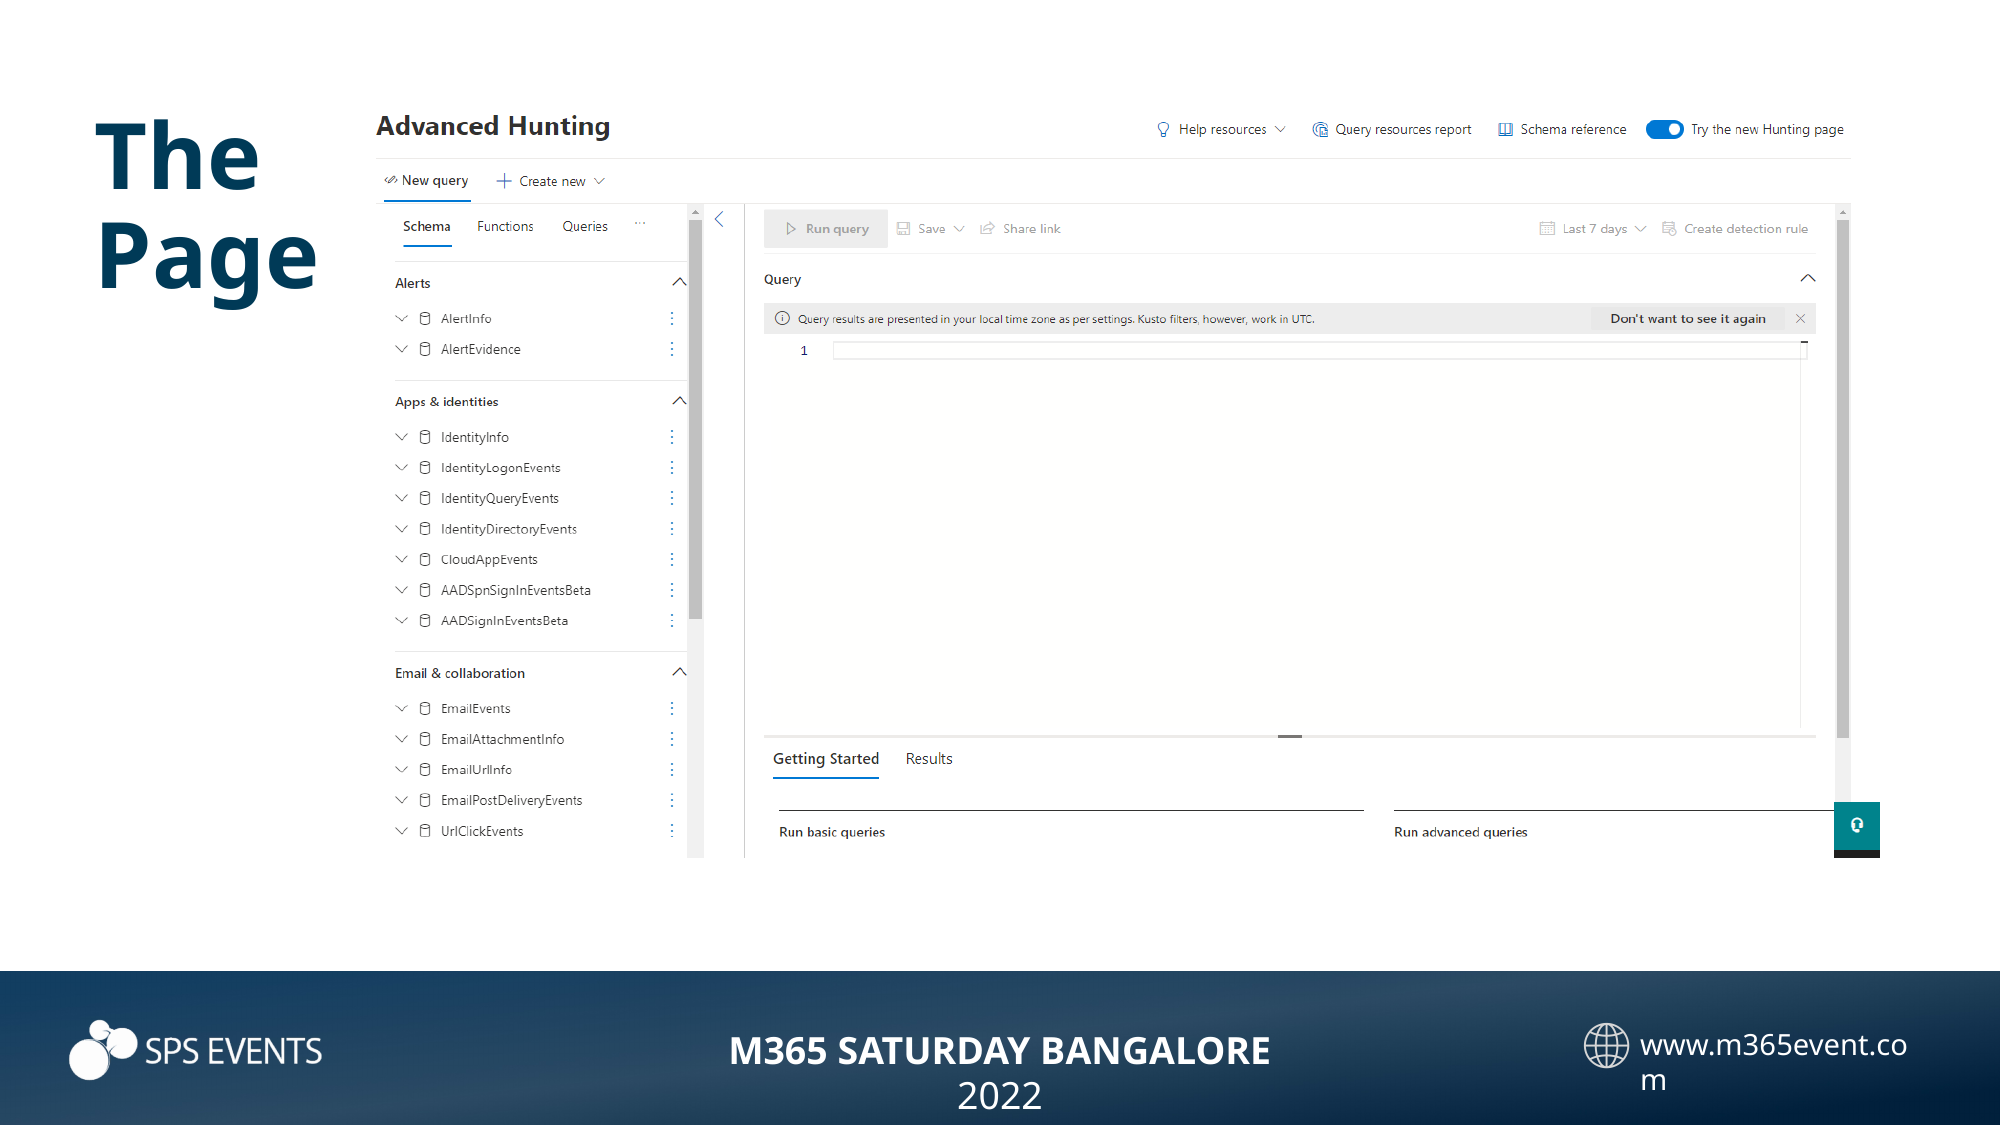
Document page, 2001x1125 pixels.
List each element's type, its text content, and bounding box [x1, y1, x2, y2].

title The Page [79, 100, 1921, 319]
picture [0, 971, 2000, 1125]
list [339, 102, 1887, 858]
